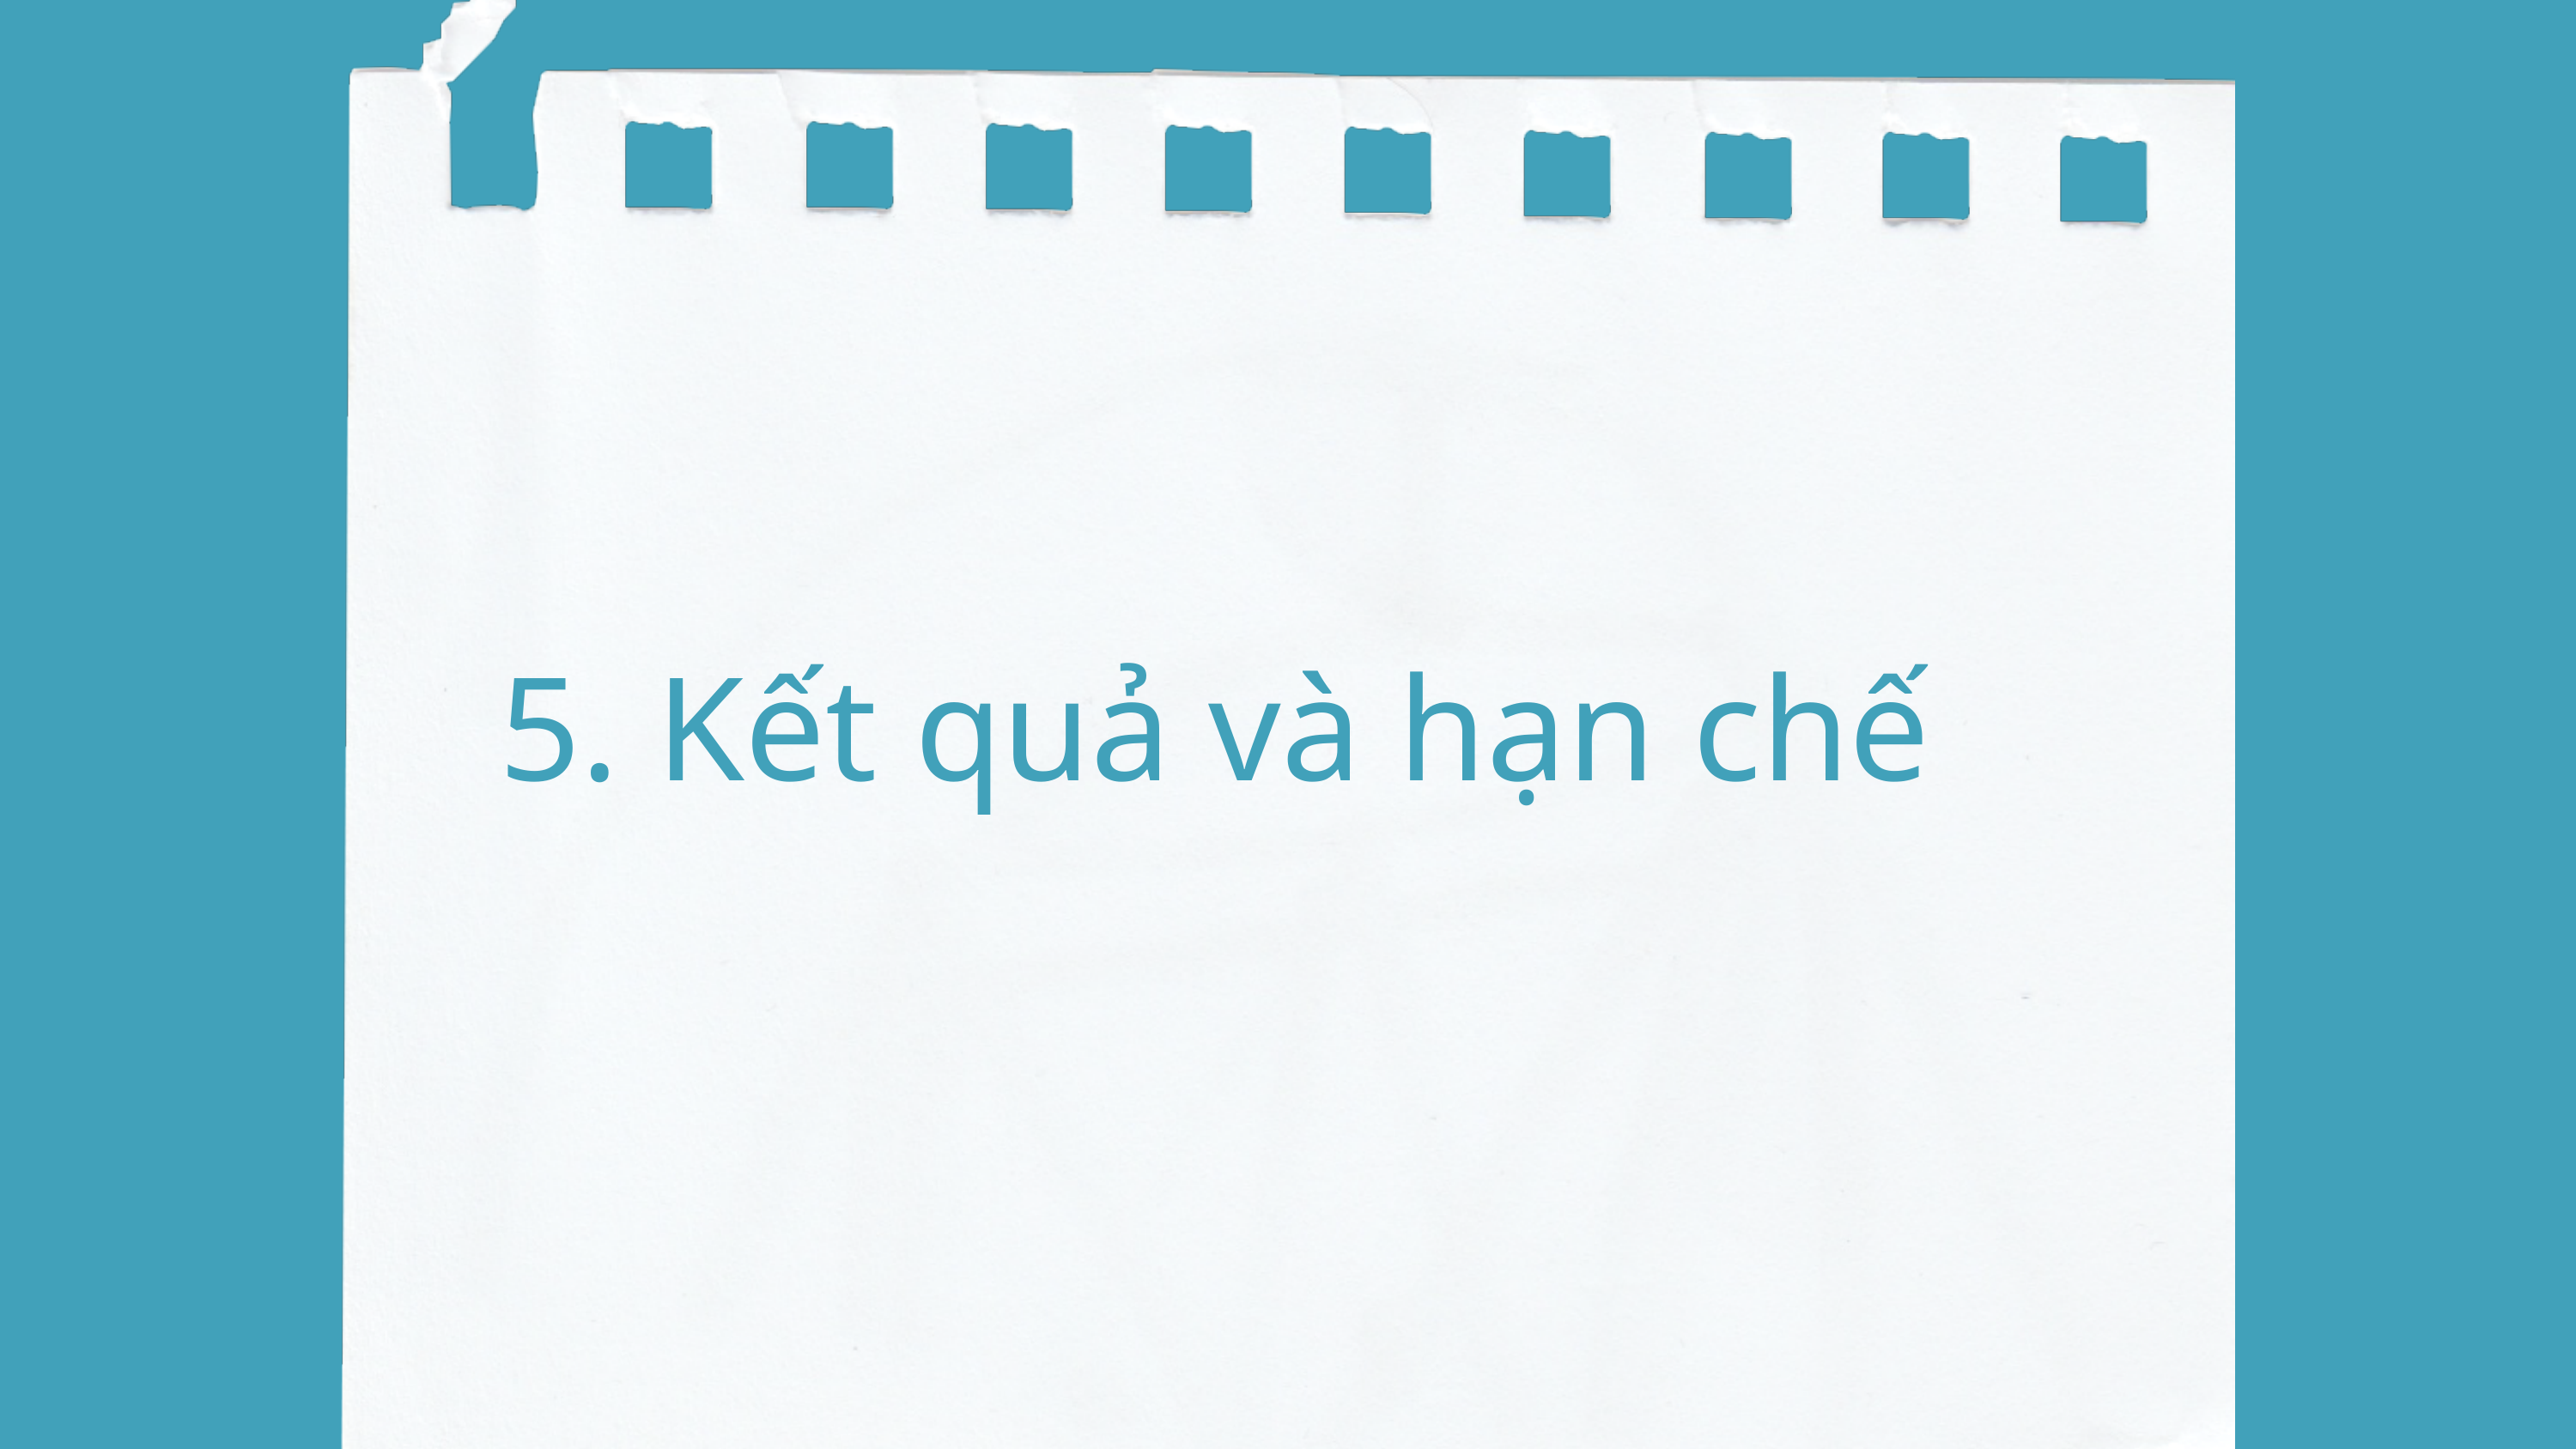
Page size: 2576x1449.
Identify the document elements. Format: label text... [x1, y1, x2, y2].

text_box [341, 0, 2235, 1449]
text_box 5. Kết quả và hạn chế [486, 631, 2090, 815]
